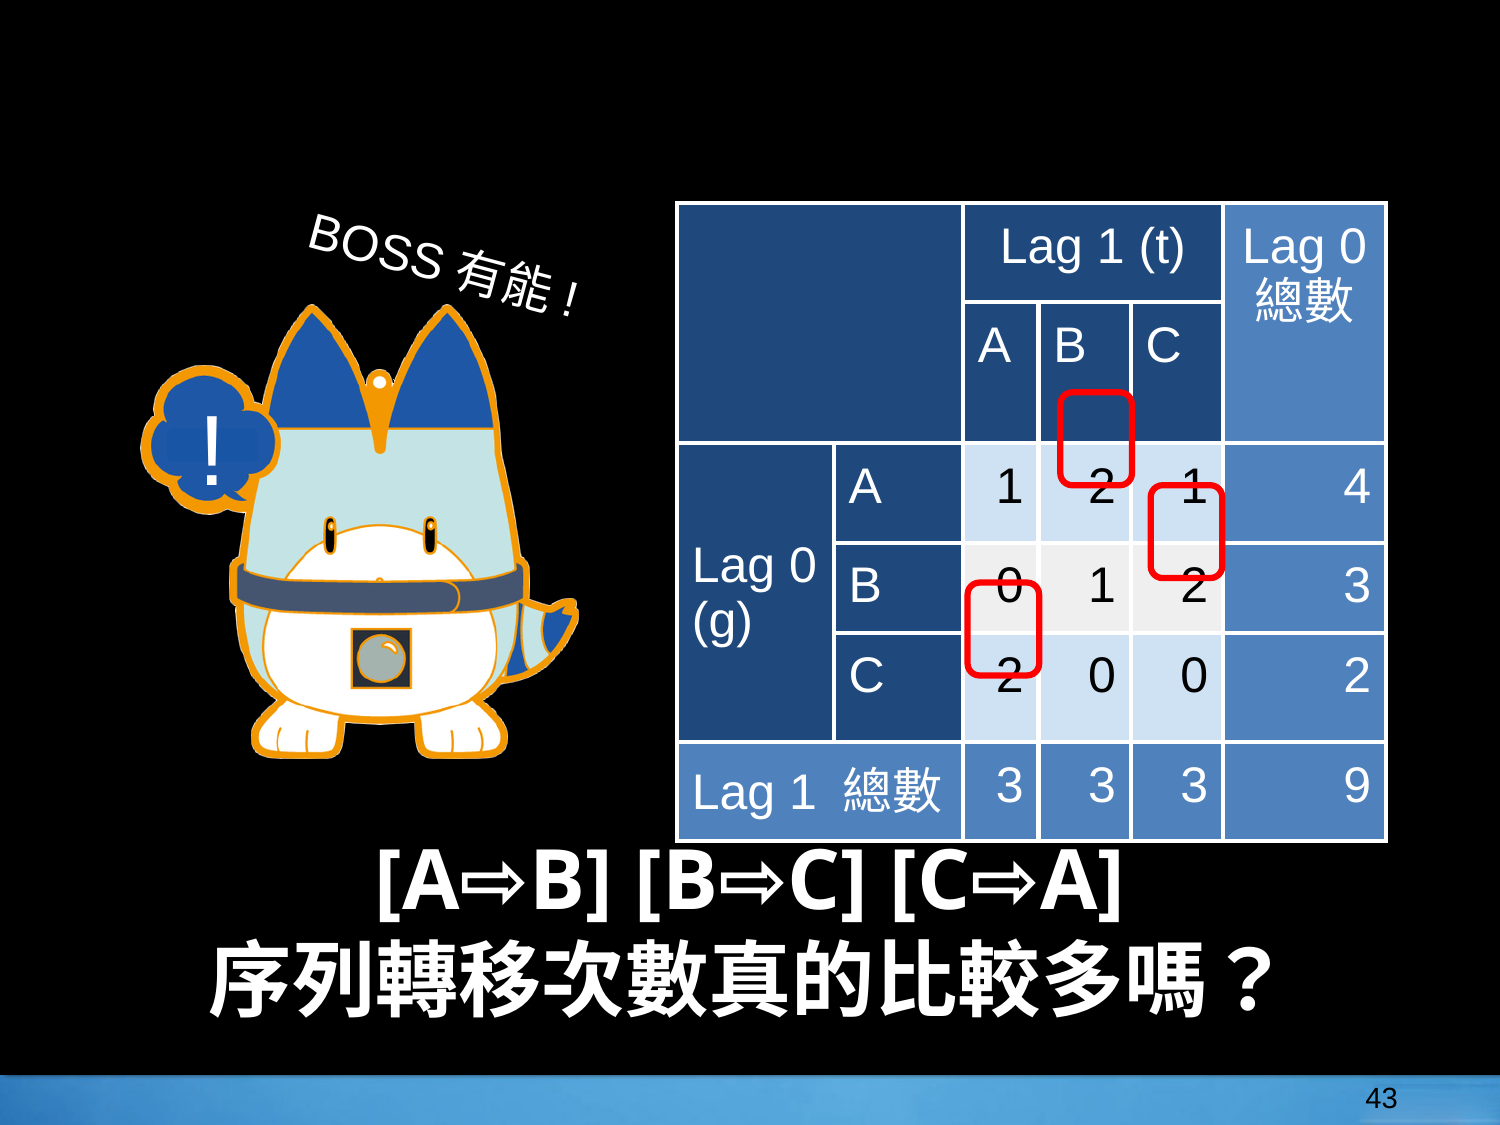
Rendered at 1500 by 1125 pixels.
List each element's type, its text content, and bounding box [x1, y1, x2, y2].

table_cell B [836, 545, 961, 631]
table_cell 1 [1041, 545, 1129, 631]
table_cell 3 [1133, 744, 1221, 839]
table_cell 1 [1133, 445, 1221, 541]
text_box [1060, 392, 1132, 486]
text_box [1150, 485, 1223, 579]
table_cell 2 [965, 635, 1036, 740]
table_cell B [1041, 304, 1129, 441]
table_cell C [836, 635, 961, 740]
table_cell 2 [1041, 445, 1129, 541]
table_cell 0 [1133, 635, 1221, 740]
title [A⇨B] [B⇨C] [C⇨A] 序列轉移次數真的比較多嗎？ [78, 824, 1422, 1029]
table_cell 2 [1133, 545, 1221, 631]
table_cell 3 [1225, 545, 1384, 631]
table_header Lag 0 總數 [1225, 205, 1384, 441]
table_cell Lag 1 總數 [679, 744, 961, 839]
table_cell A [965, 304, 1036, 441]
table_cell 9 [1225, 744, 1384, 839]
table_cell 3 [1041, 744, 1129, 839]
table_cell C [1133, 304, 1221, 441]
table_cell 1 [965, 445, 1036, 541]
text_box [967, 582, 1040, 676]
table_cell 0 [965, 545, 1036, 631]
table_cell A [836, 445, 961, 541]
table_cell 0 [1041, 635, 1129, 740]
table_cell 2 [1225, 635, 1384, 740]
picture [0, 1075, 1500, 1125]
table_cell 3 [965, 744, 1036, 839]
table_header [679, 205, 961, 441]
text_box BOSS有能! [256, 178, 635, 339]
table_cell Lag 0 (g) [679, 445, 832, 740]
table_cell 4 [1225, 445, 1384, 541]
picture [140, 304, 579, 760]
slide_number ‹#› [1350, 1074, 1488, 1118]
table_header Lag 1 (t) [965, 205, 1221, 300]
